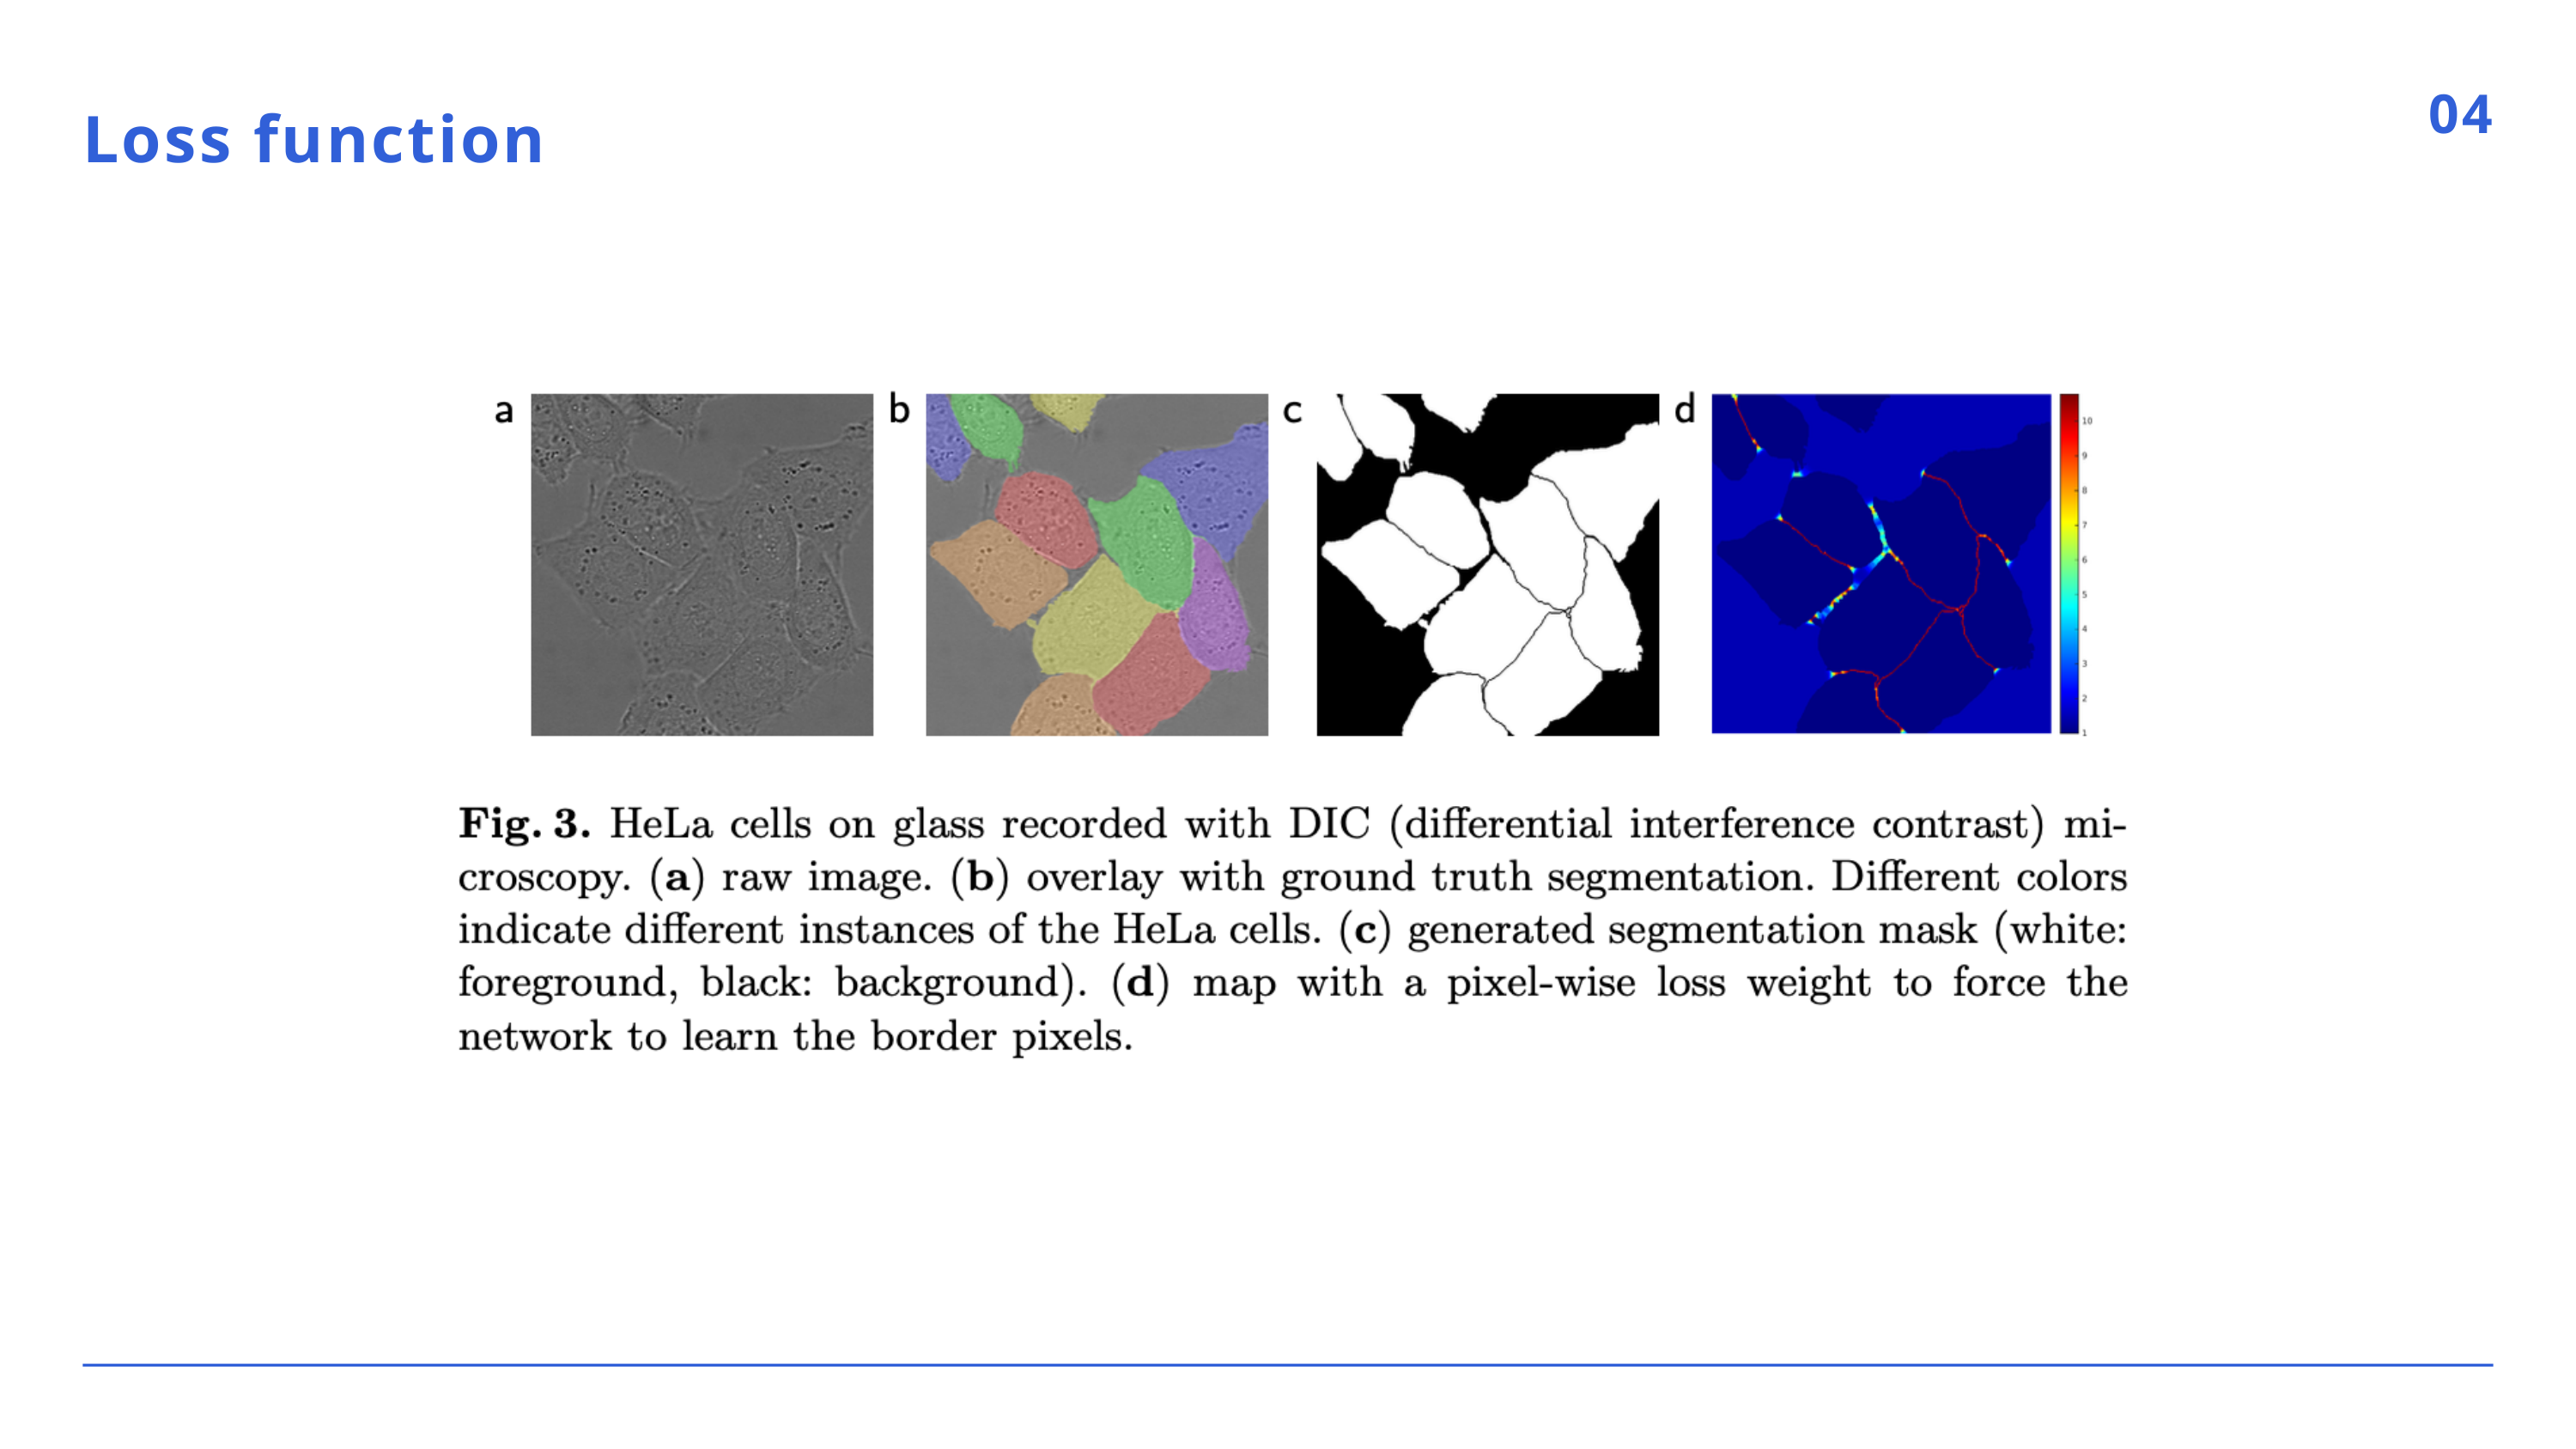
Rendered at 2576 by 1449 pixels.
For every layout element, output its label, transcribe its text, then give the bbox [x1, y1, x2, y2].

picture [407, 347, 2169, 1102]
text_box Loss function [82, 116, 636, 176]
text_box 04 [2093, 85, 2494, 145]
